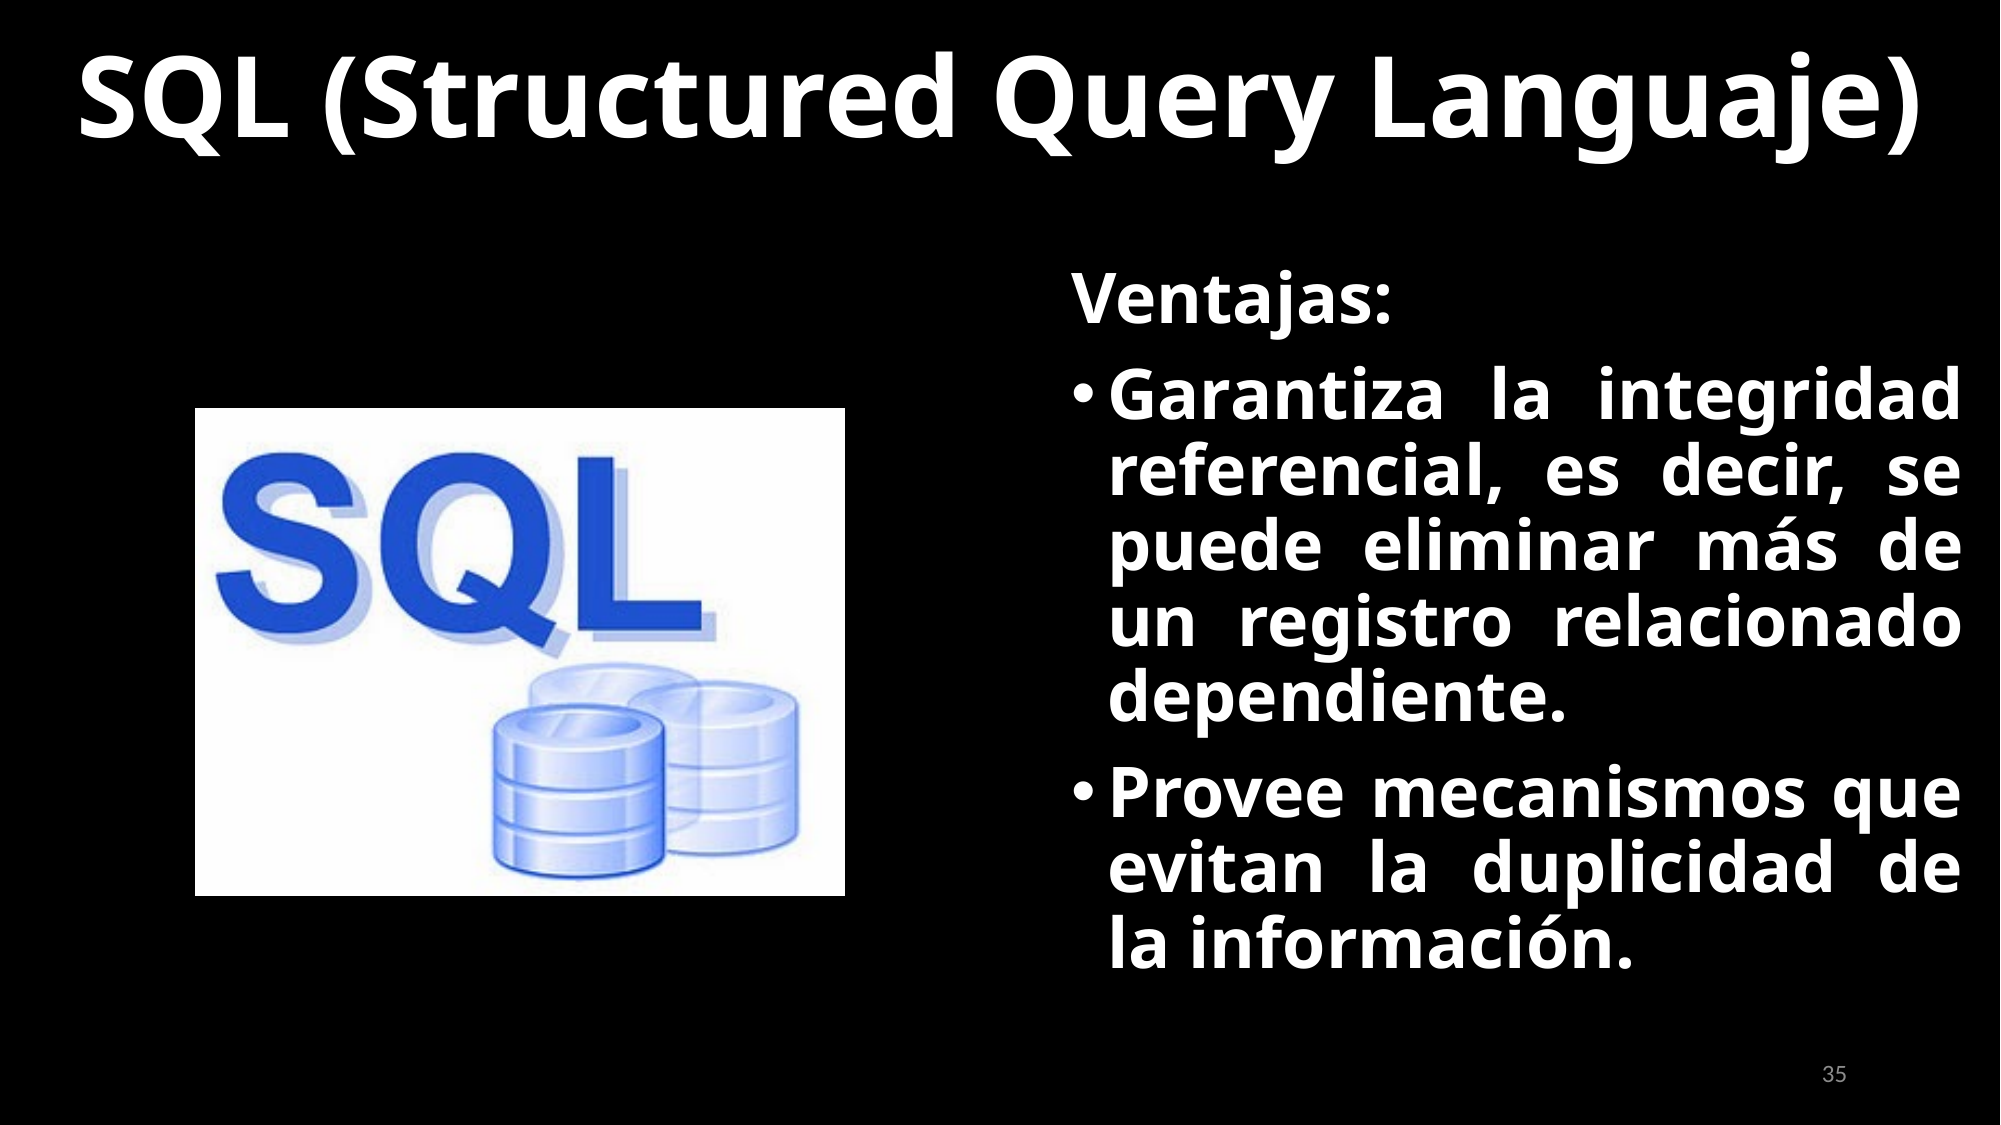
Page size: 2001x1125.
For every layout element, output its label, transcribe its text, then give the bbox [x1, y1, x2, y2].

picture [195, 408, 845, 896]
slide_number 35 [1412, 1042, 1863, 1103]
list Ventajas: Garantiza la integridad referencial, es decir, se puede eliminar más de un registro relacionado dependiente. Provee mecanismos que evitan la duplicidad de la información. [1056, 255, 1979, 1001]
text_box SQL (Structured Query Languaje) [0, 17, 2000, 167]
